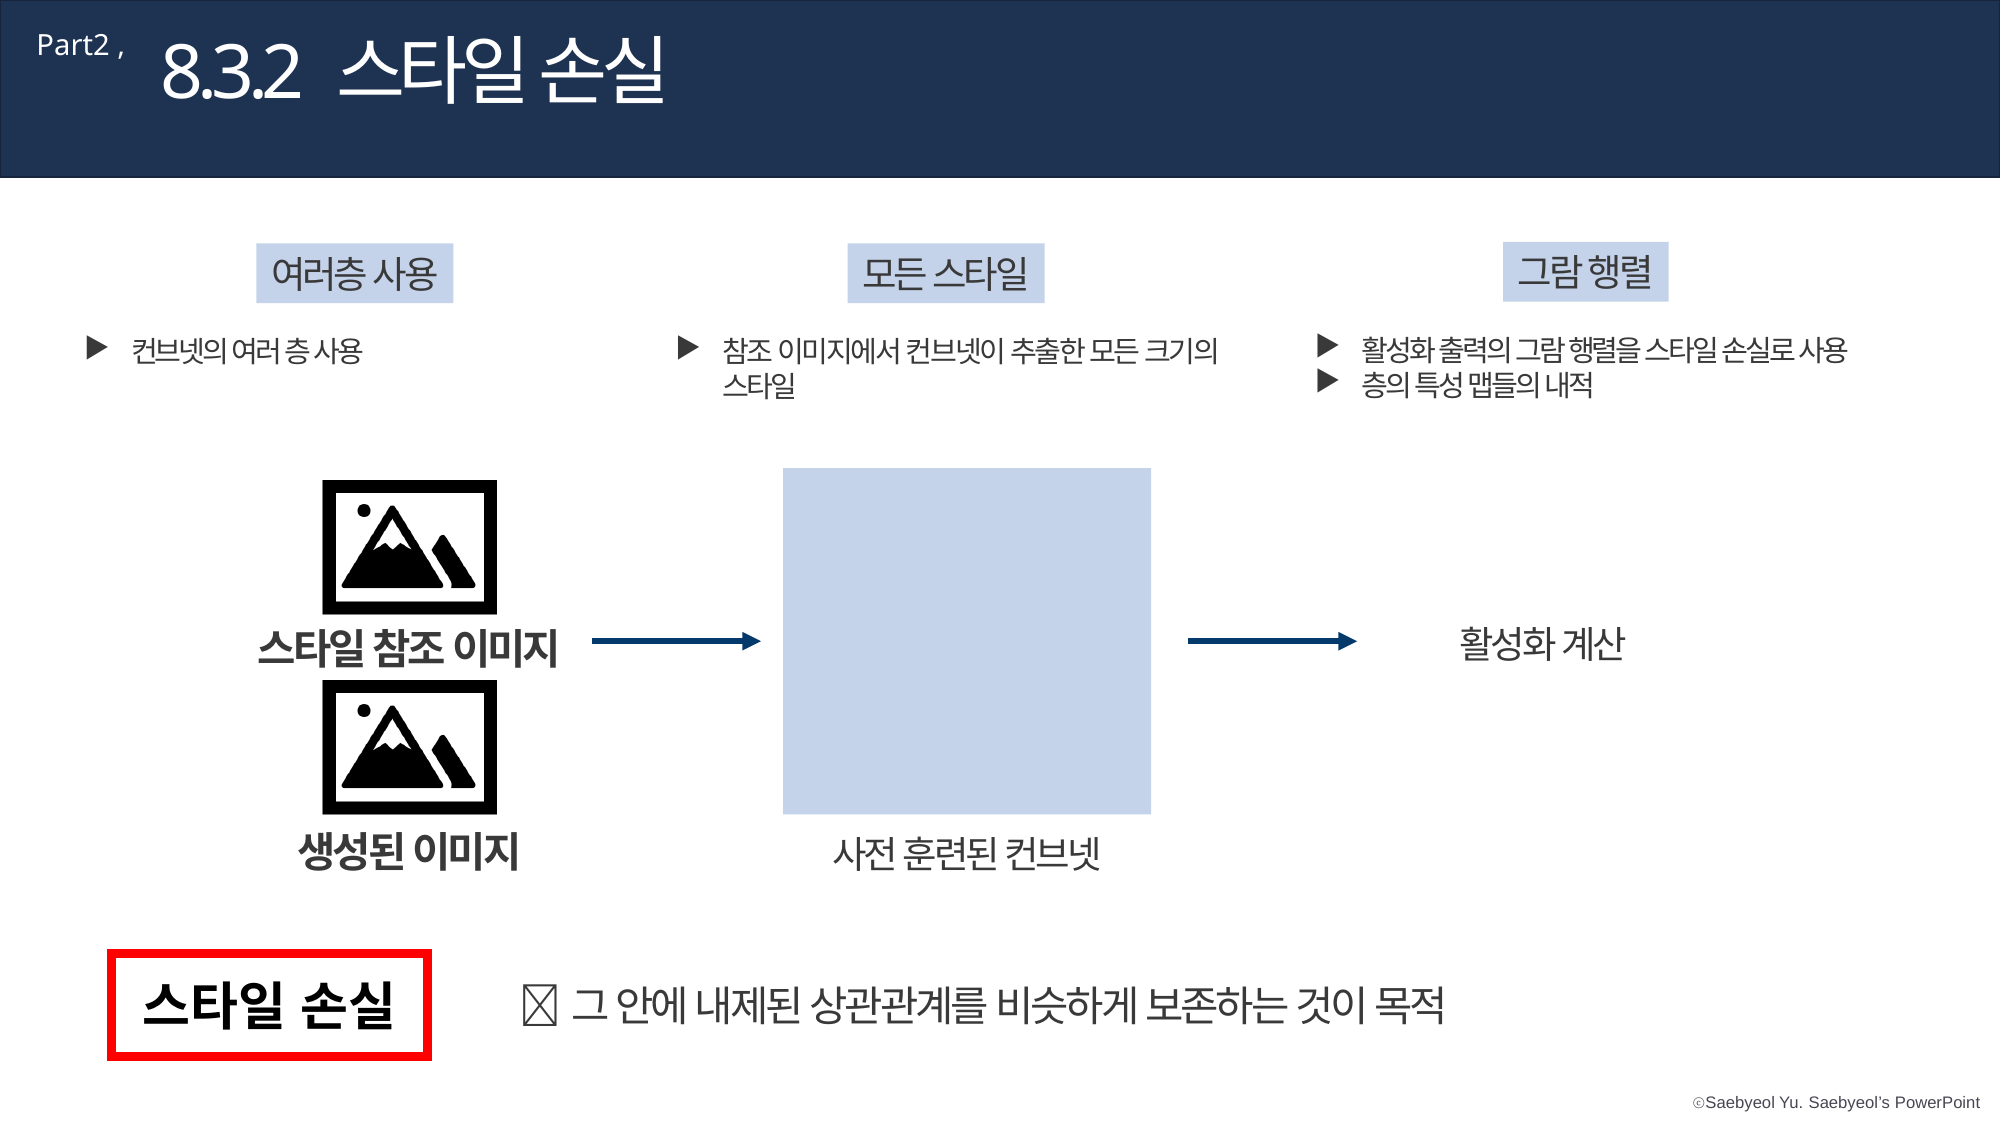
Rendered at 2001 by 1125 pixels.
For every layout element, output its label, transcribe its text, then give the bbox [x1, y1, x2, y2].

picture [305, 440, 514, 849]
text_box 그 안에 내제된 상관관계를 비슷하게 보존하는 것이 목적 [504, 972, 1464, 1037]
text_box 생성된 이미지 [282, 818, 537, 884]
text_box 8.3.2 스타일 손실 [146, 16, 686, 122]
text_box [660, 243, 1232, 413]
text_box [69, 243, 641, 377]
text_box 활성화 계산 [1444, 613, 1642, 673]
text_box 스타일 참조 이미지 [242, 615, 305, 681]
text_box 스타일 참조 이미지 [513, 615, 576, 681]
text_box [1300, 241, 1872, 446]
text_box 사전 훈련된 컨브넷 [817, 823, 1117, 884]
text_box [0, 0, 2000, 178]
text_box Part2 , [21, 19, 148, 69]
text_box [782, 467, 1152, 815]
text_box 스타일 손실 [110, 952, 428, 1058]
